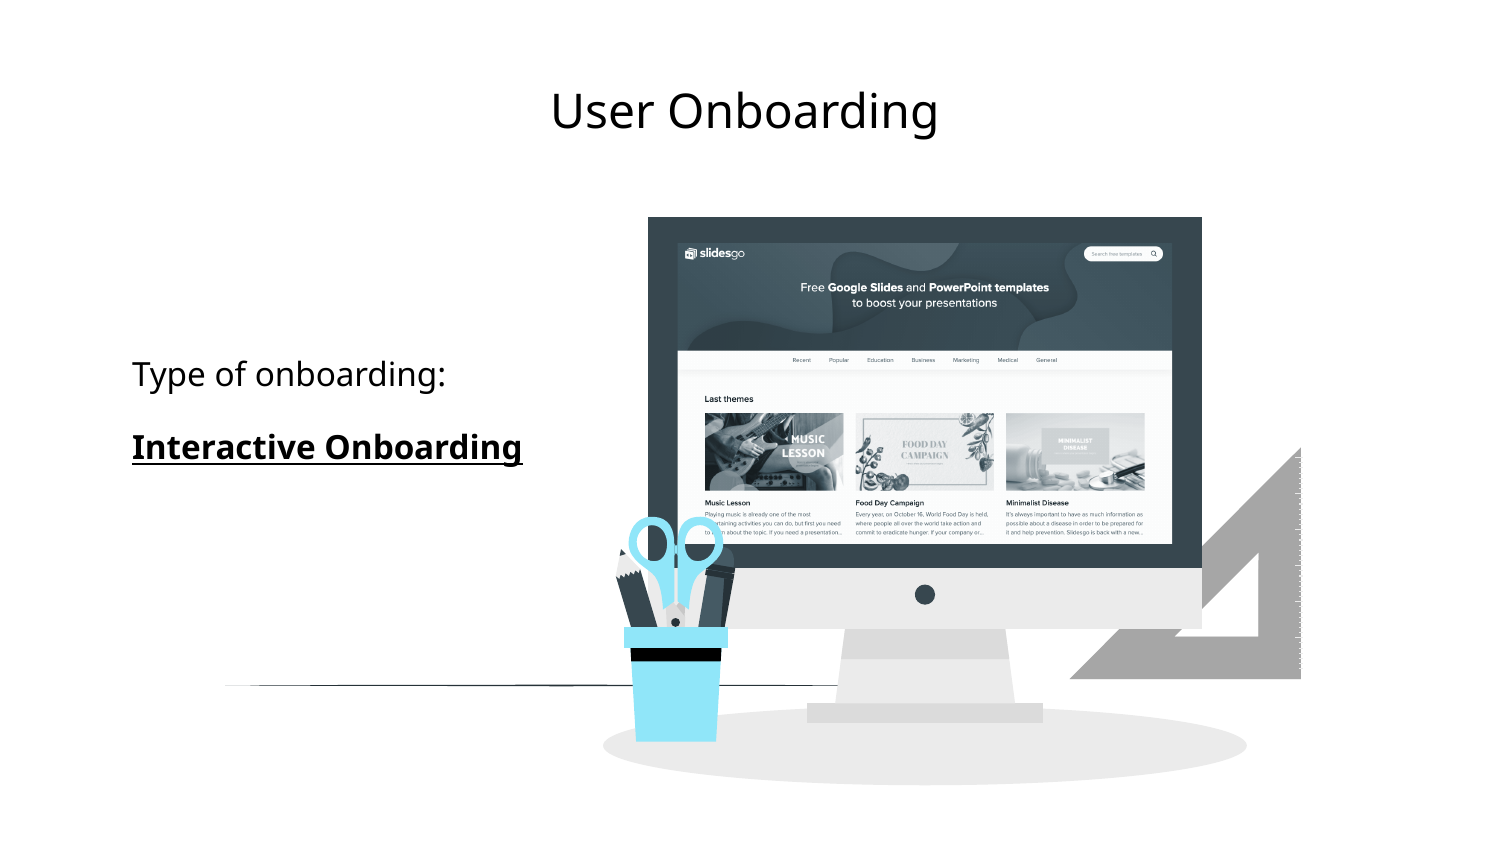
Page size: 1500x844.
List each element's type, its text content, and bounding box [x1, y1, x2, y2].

list Type of onboarding: Interactive Onboarding [116, 338, 219, 541]
title User Onboarding [112, 88, 1379, 131]
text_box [224, 216, 1304, 786]
picture [677, 243, 1173, 544]
